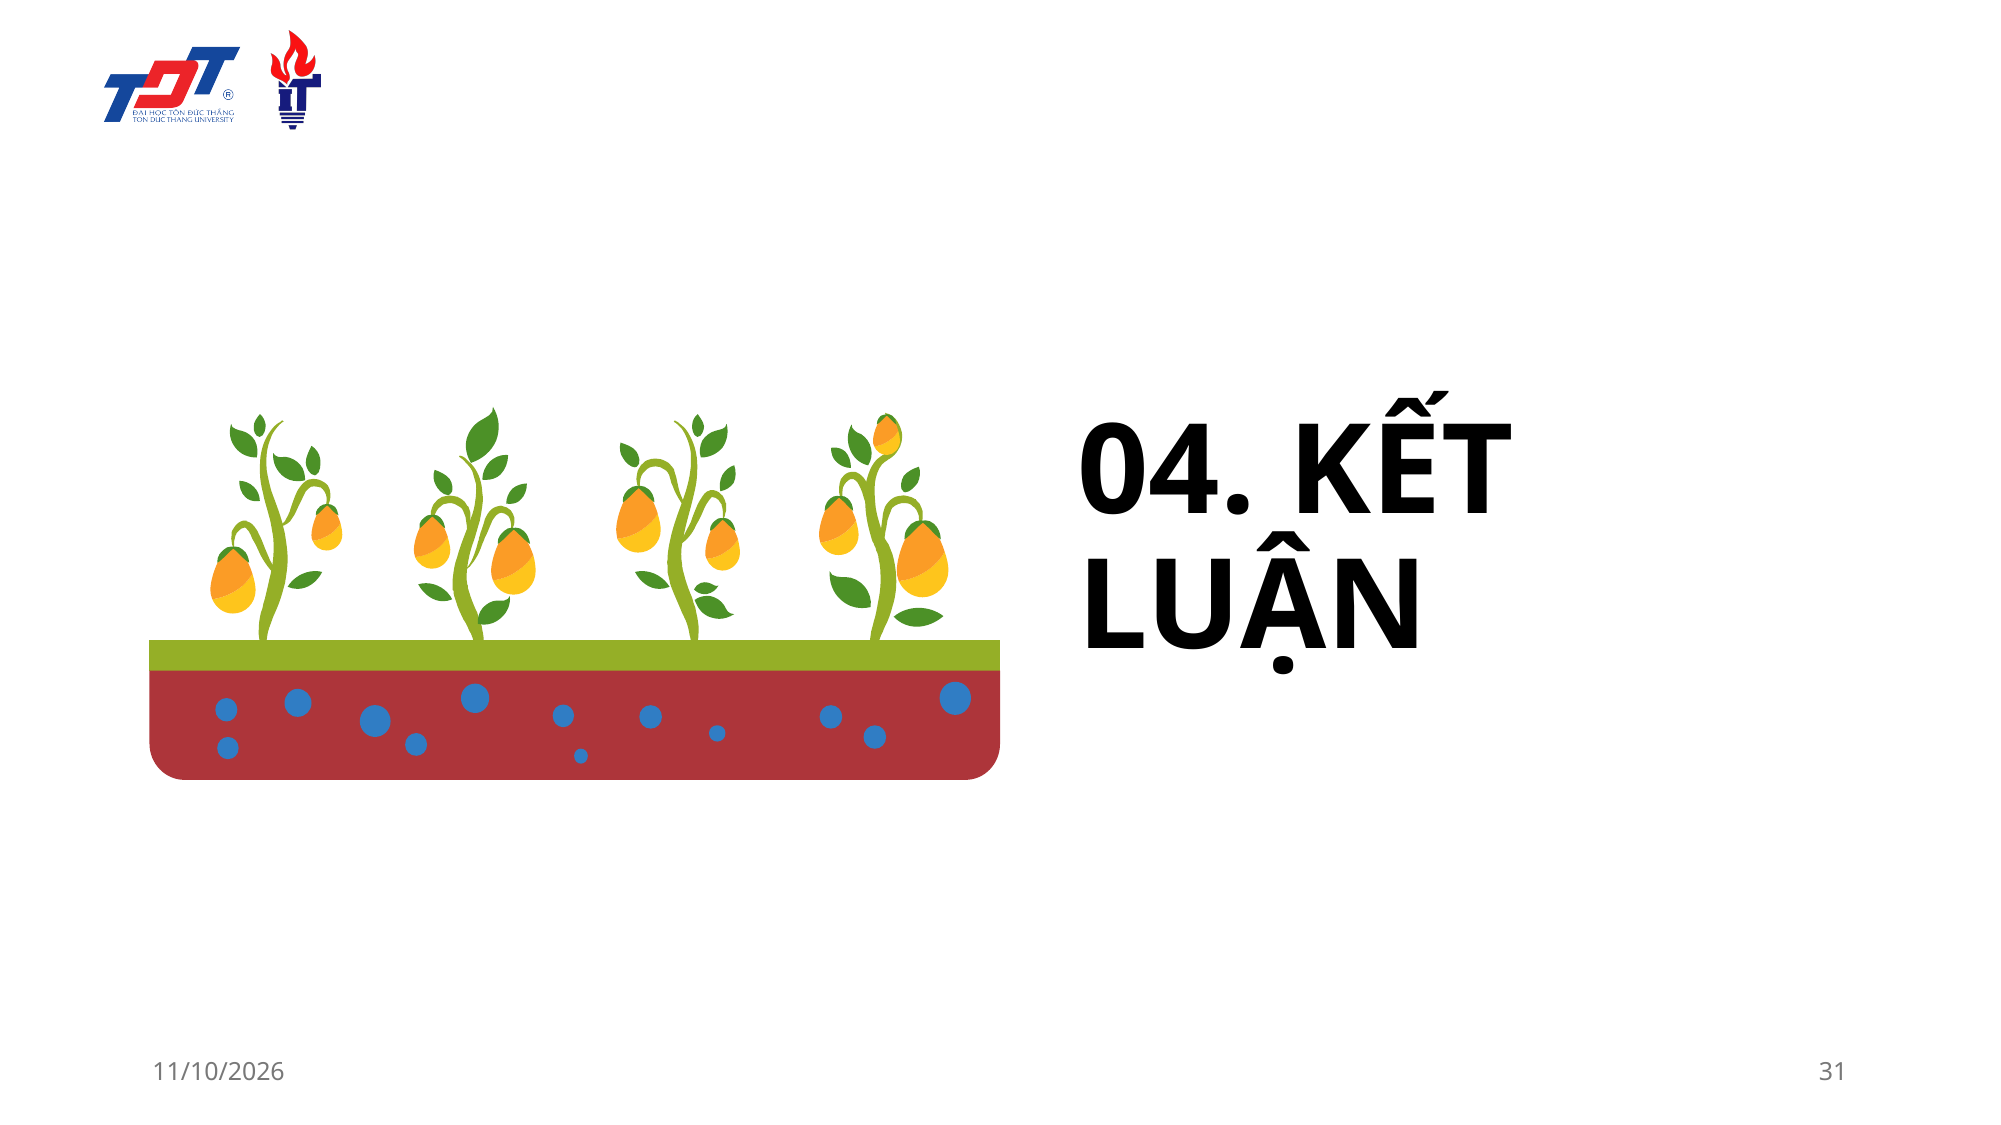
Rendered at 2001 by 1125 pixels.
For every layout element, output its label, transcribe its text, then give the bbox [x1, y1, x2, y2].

text_box 04. KẾT LUẬN [1057, 479, 1844, 696]
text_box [103, 28, 323, 130]
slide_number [137, 1042, 588, 1103]
slide_number 31 [1412, 1042, 1863, 1103]
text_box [148, 406, 1001, 781]
